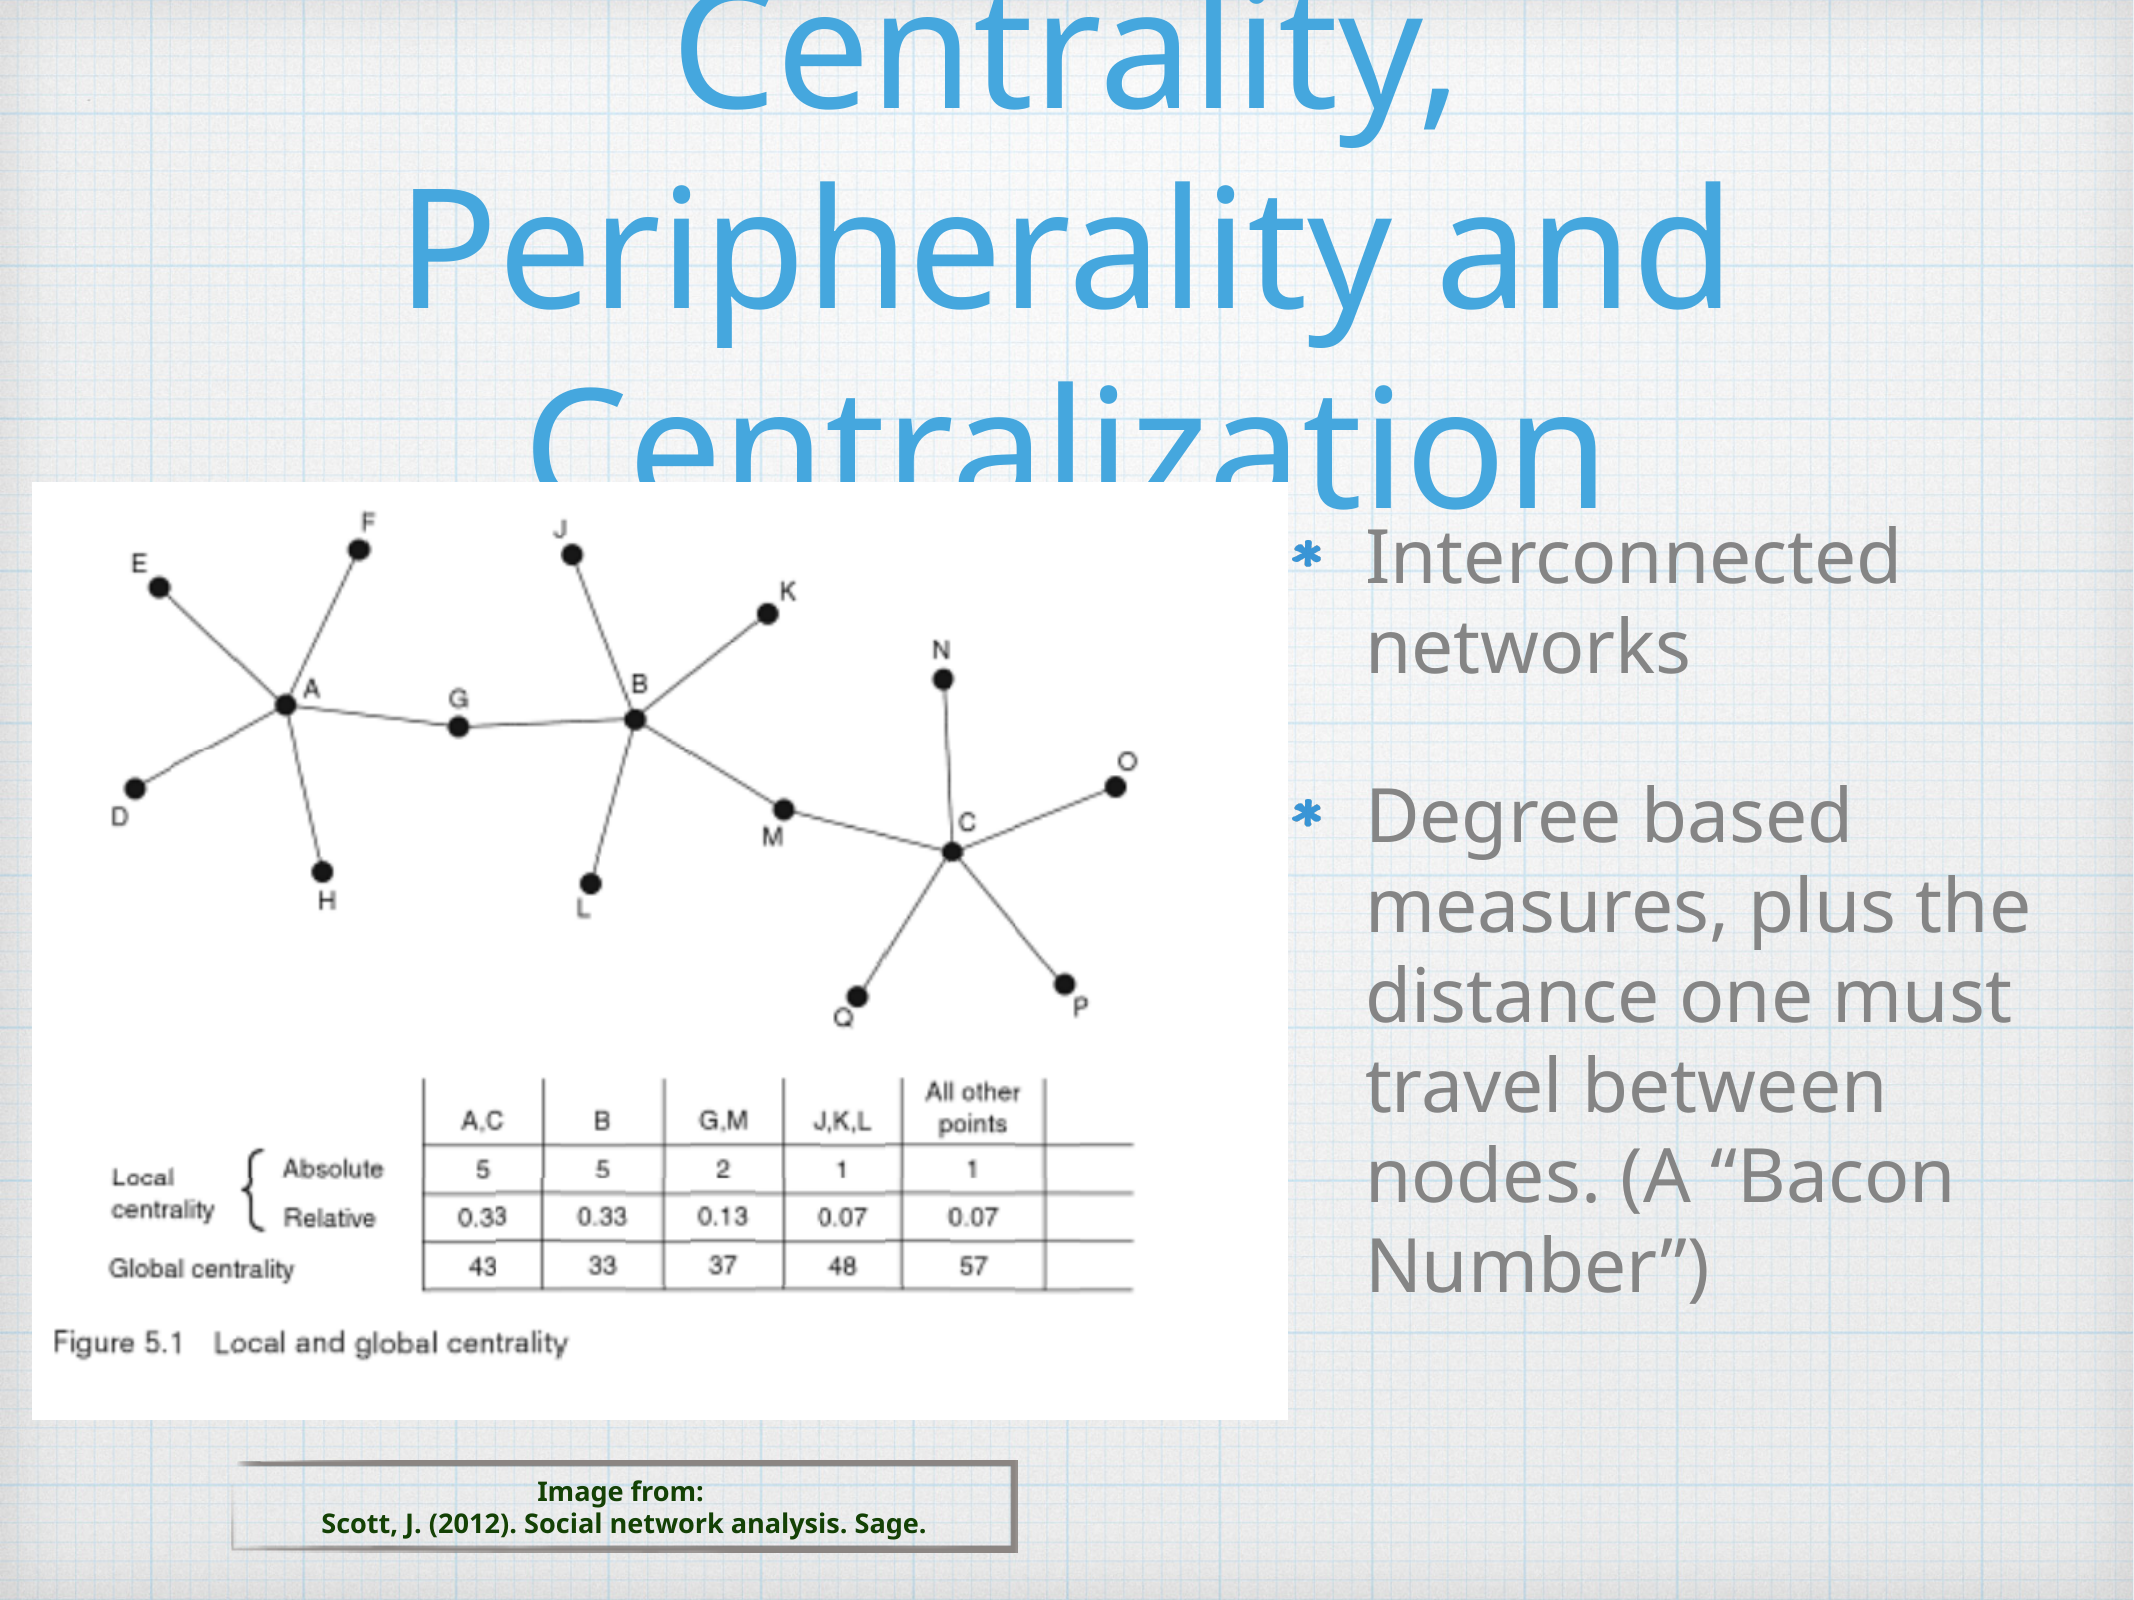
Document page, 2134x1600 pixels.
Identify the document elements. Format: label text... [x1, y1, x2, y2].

title Centrality, Peripherality and Centralization [207, 41, 1926, 443]
list Interconnected networks Degree based measures, plus the distance one must travel between nodes. (A “Bacon Number”) [1283, 439, 2103, 1378]
picture [0, 0, 2134, 1600]
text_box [230, 1460, 1018, 1553]
